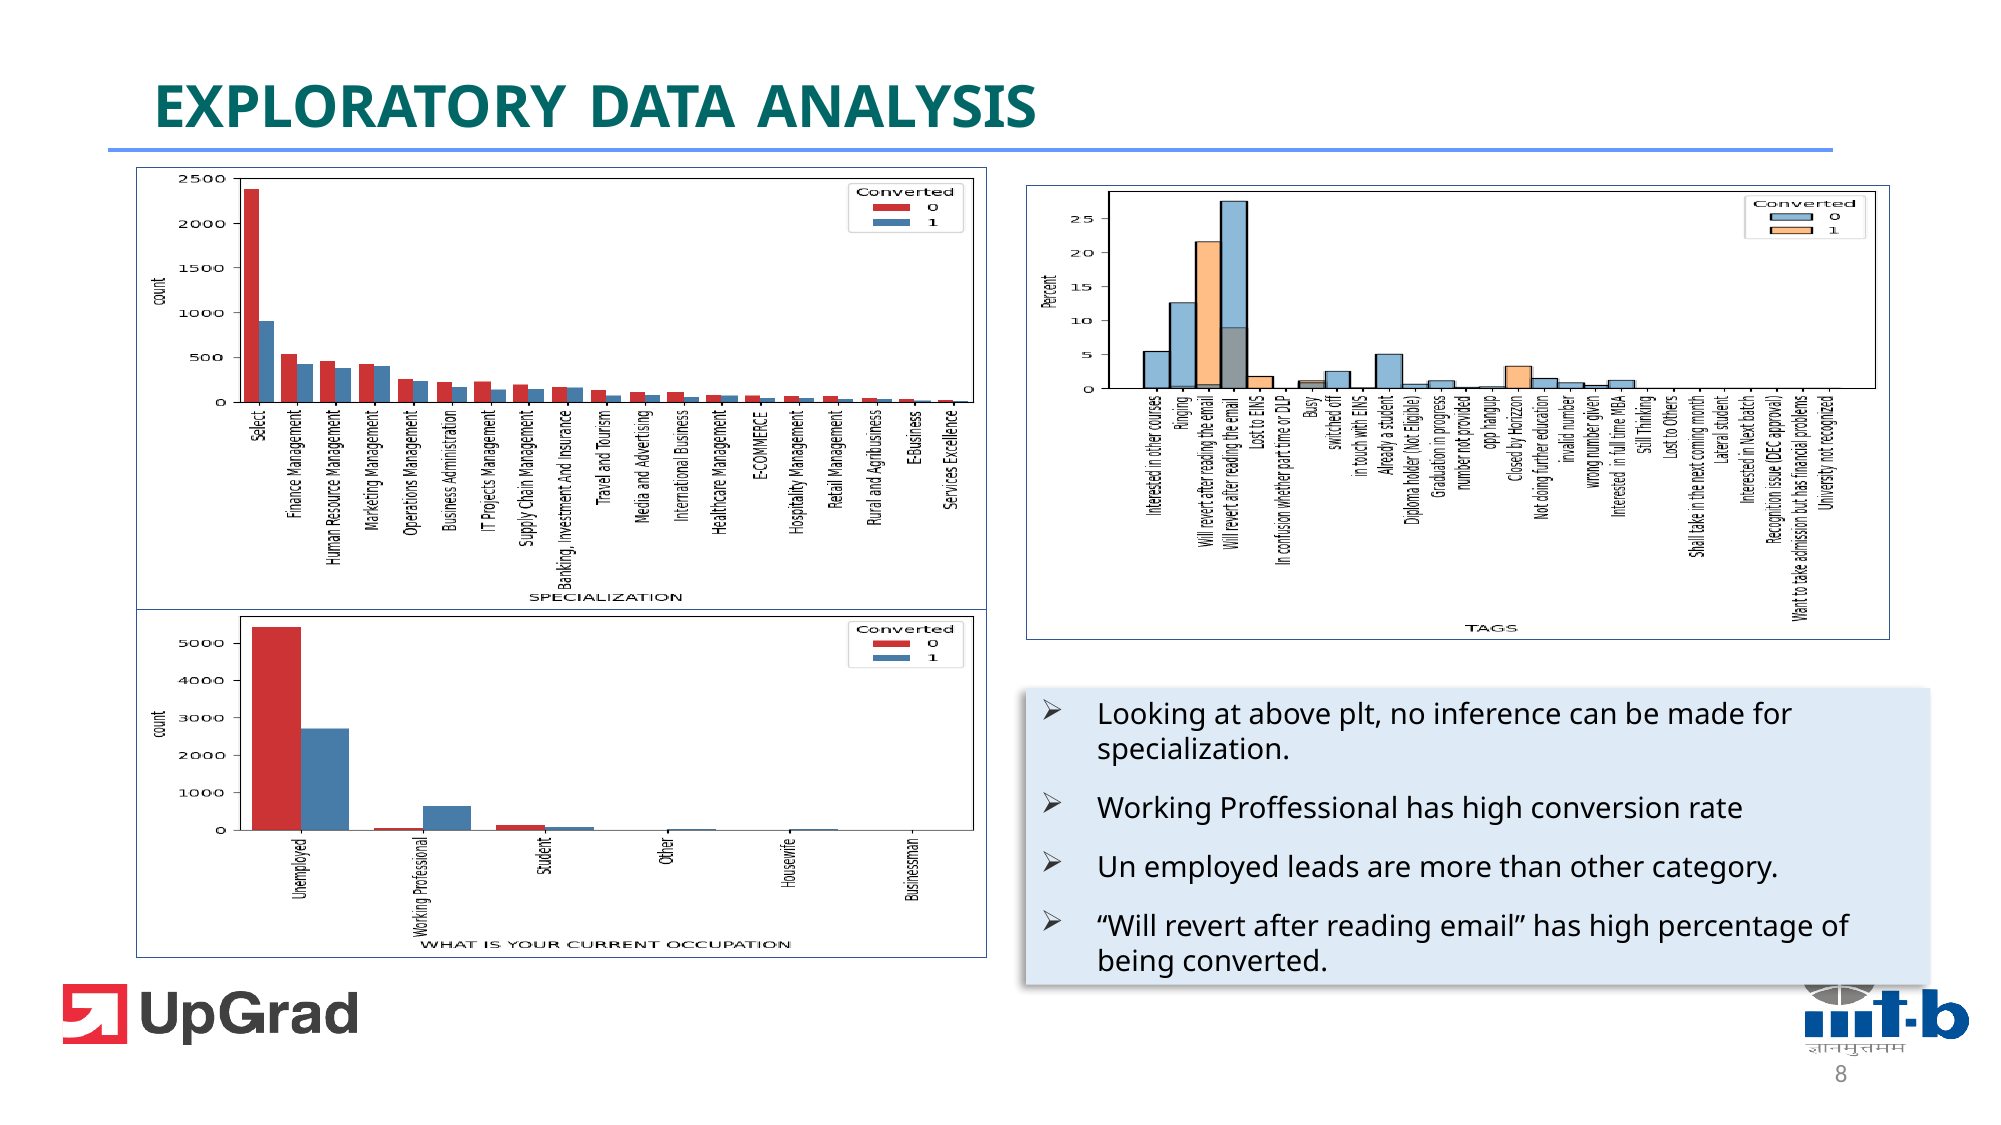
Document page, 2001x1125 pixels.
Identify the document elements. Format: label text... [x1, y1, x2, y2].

text_box Looking at above plt, no inference can be made for specialization. Working Proffessional has high conversion rate Un employed leads are more than other category. “Will revert after reading email” has high percentage of being converted. [1026, 688, 1931, 985]
picture [1025, 185, 1890, 640]
text_box EXPLORATORY DATA ANALYSIS [99, 61, 1587, 147]
picture [42, 167, 987, 1073]
picture [1774, 926, 2000, 1078]
slide_number 8 [1412, 1042, 1863, 1103]
